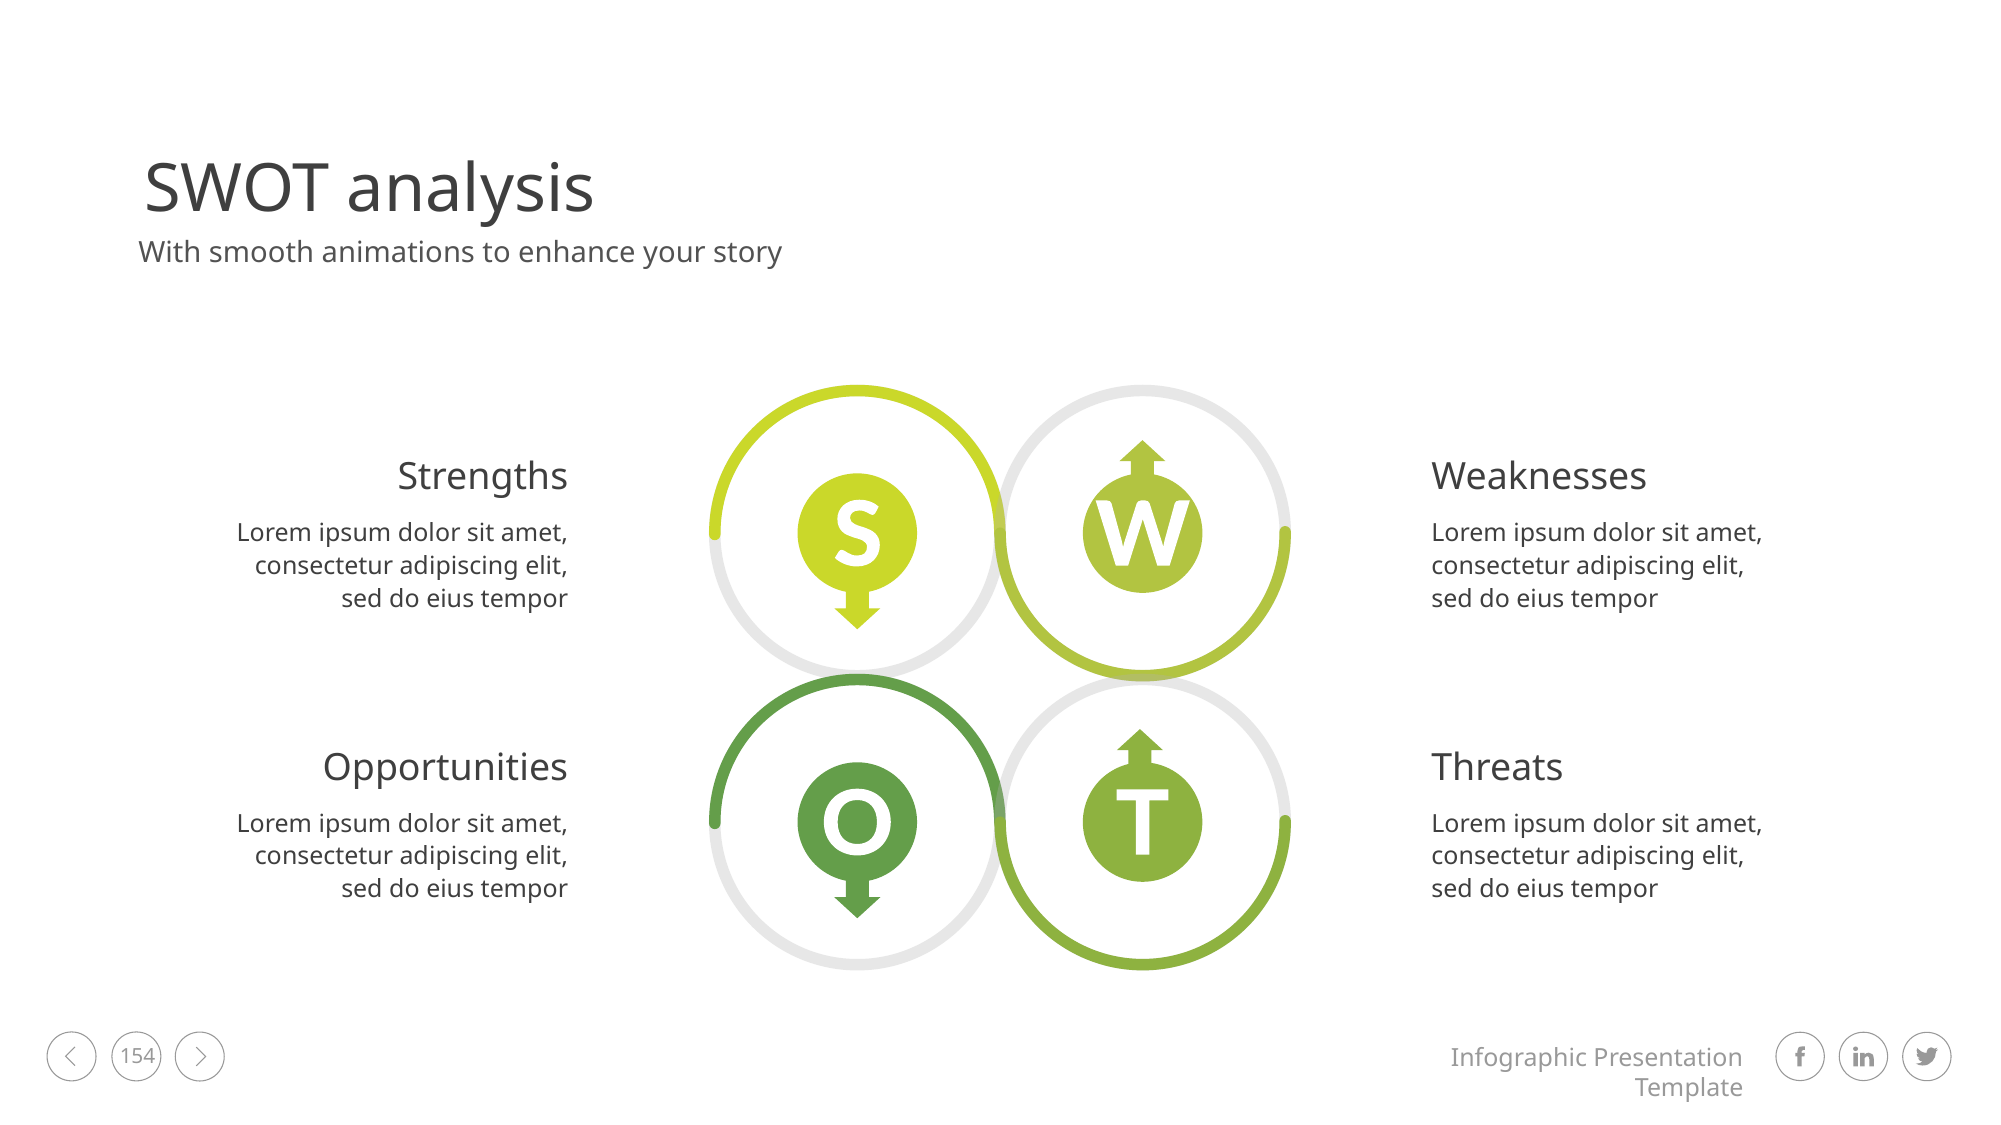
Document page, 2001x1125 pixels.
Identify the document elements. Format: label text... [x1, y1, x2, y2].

slide_number 154 [88, 1026, 187, 1087]
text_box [714, 911, 1286, 965]
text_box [213, 445, 1786, 911]
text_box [714, 390, 1286, 445]
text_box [135, 137, 786, 276]
